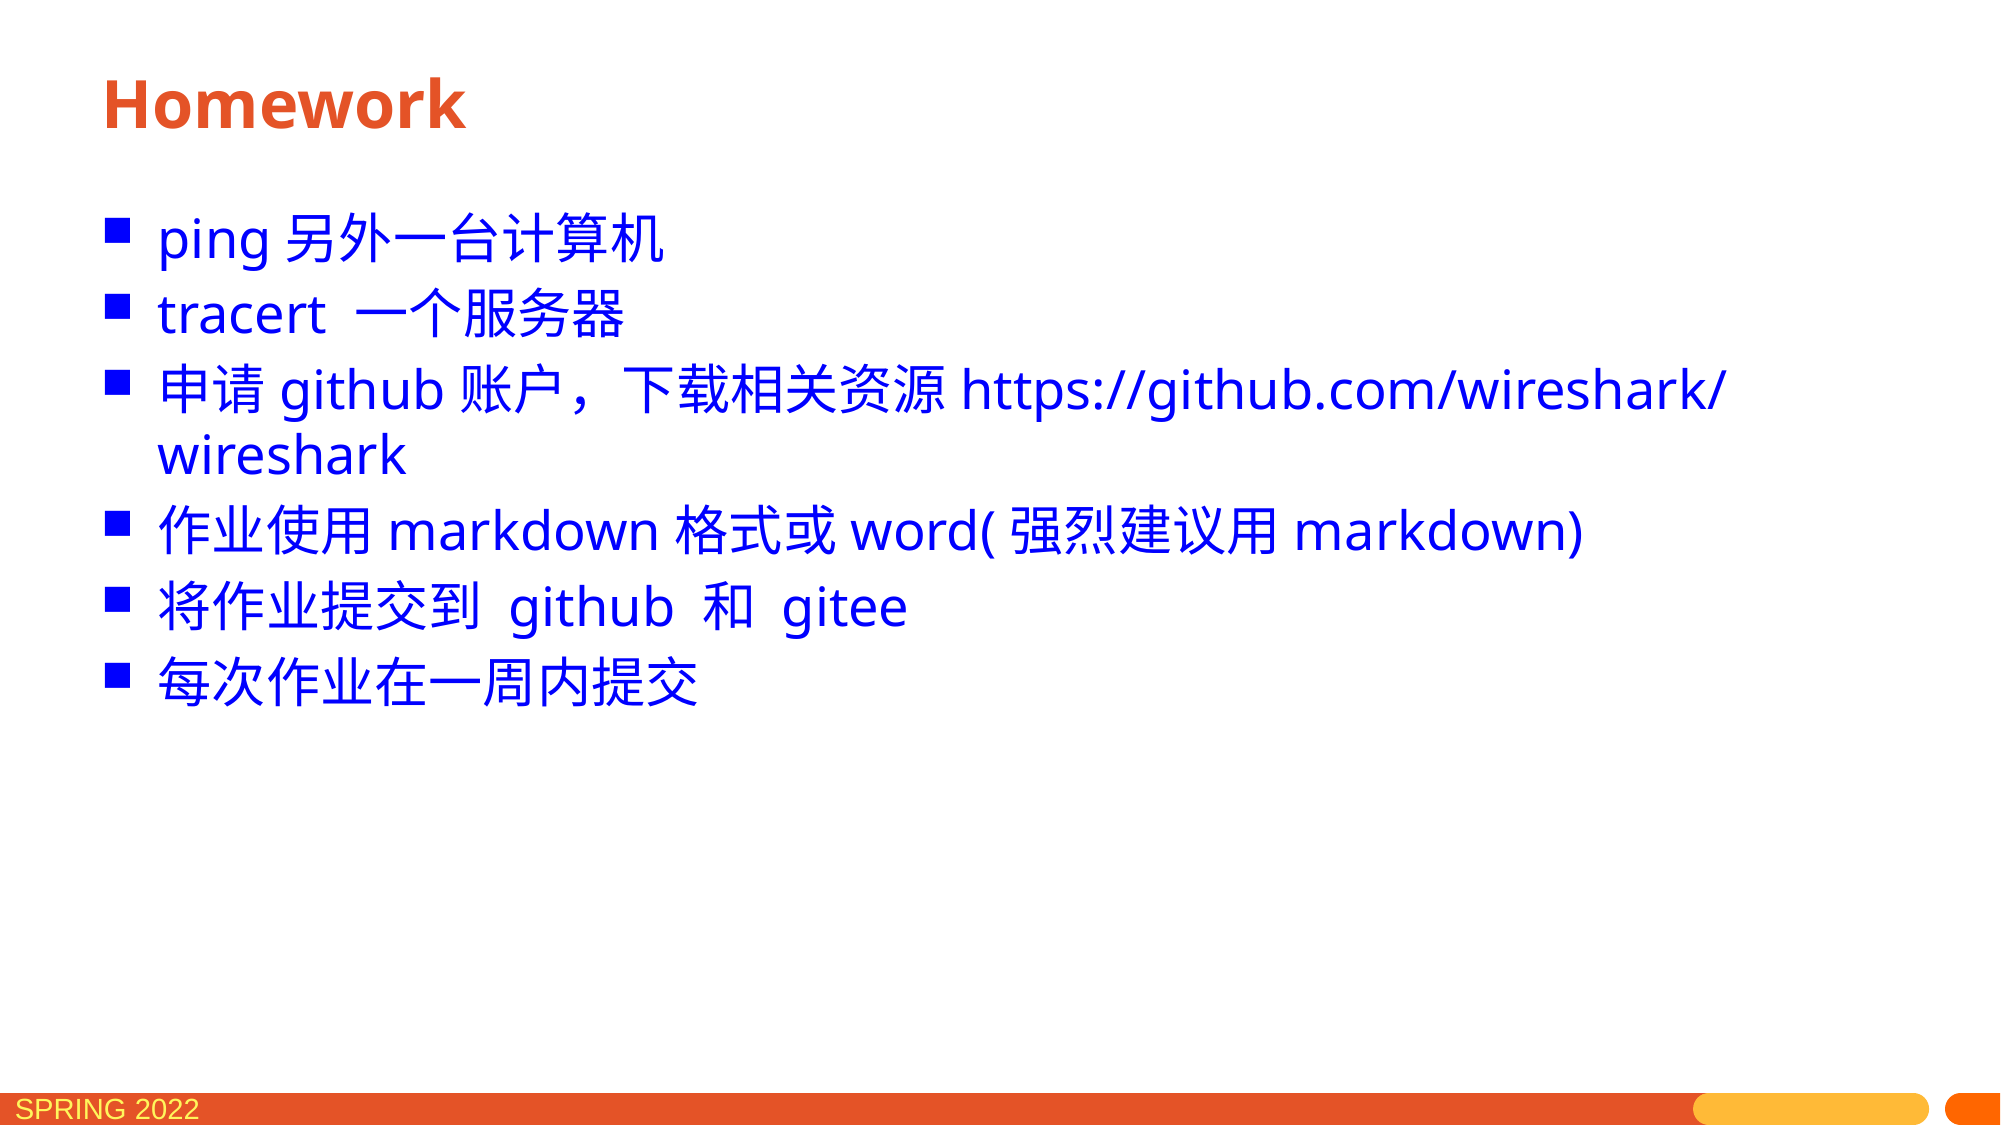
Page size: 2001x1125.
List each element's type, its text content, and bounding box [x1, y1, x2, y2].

title Homework [86, 42, 1914, 161]
list ping另外一台计算机 tracert 一个服务器 申请github账户，下载相关资源https://github.com/wireshark/wireshark 作业使用markdown格式或word(强烈建议用markdown) 将作业提交到 github 和 gitee 每次作业在一周内提交 [86, 196, 1914, 1035]
